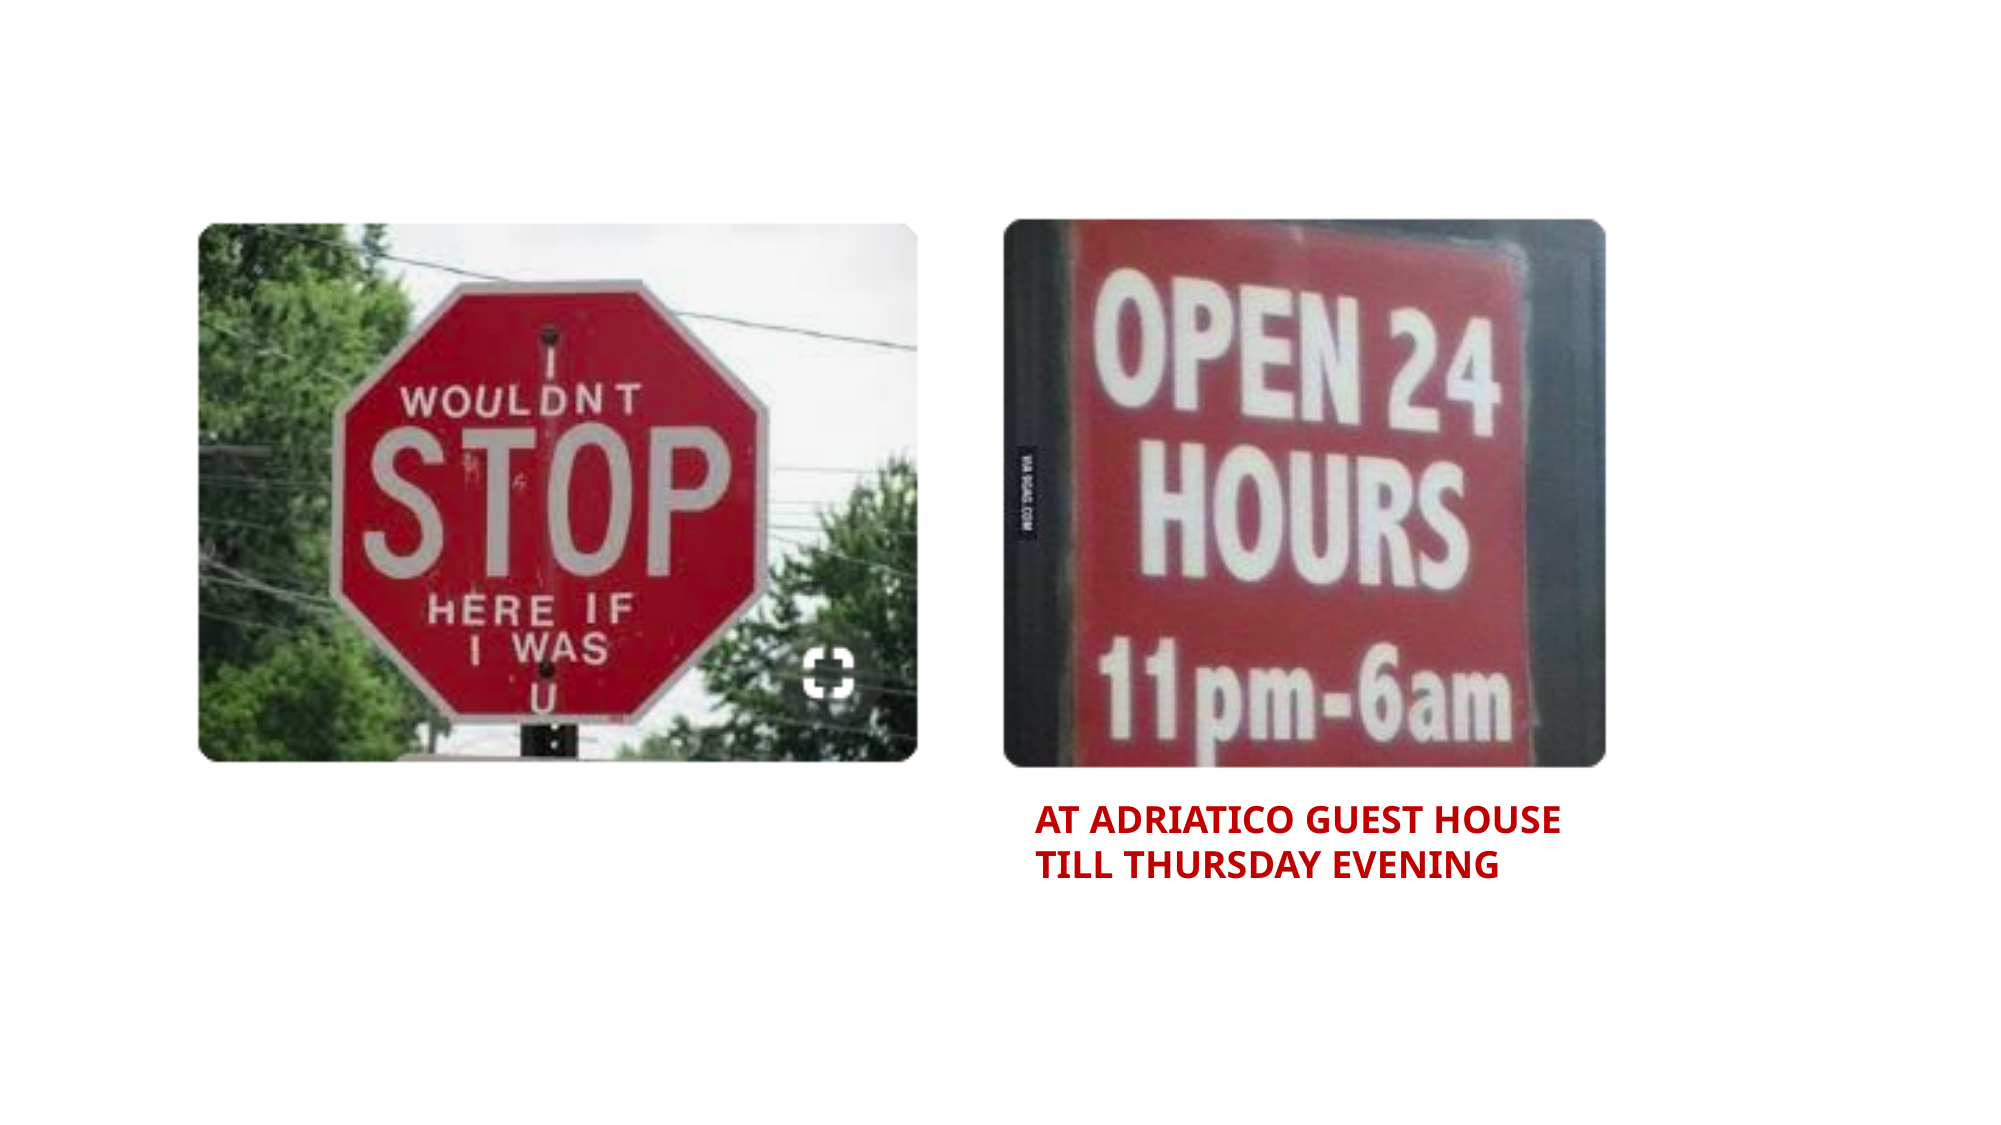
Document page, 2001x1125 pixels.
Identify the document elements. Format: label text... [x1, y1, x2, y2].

picture [155, 169, 971, 821]
text_box AT ADRIATICO GUEST HOUSE TILL THURSDAY EVENING [1020, 791, 1587, 893]
picture [979, 169, 1637, 791]
